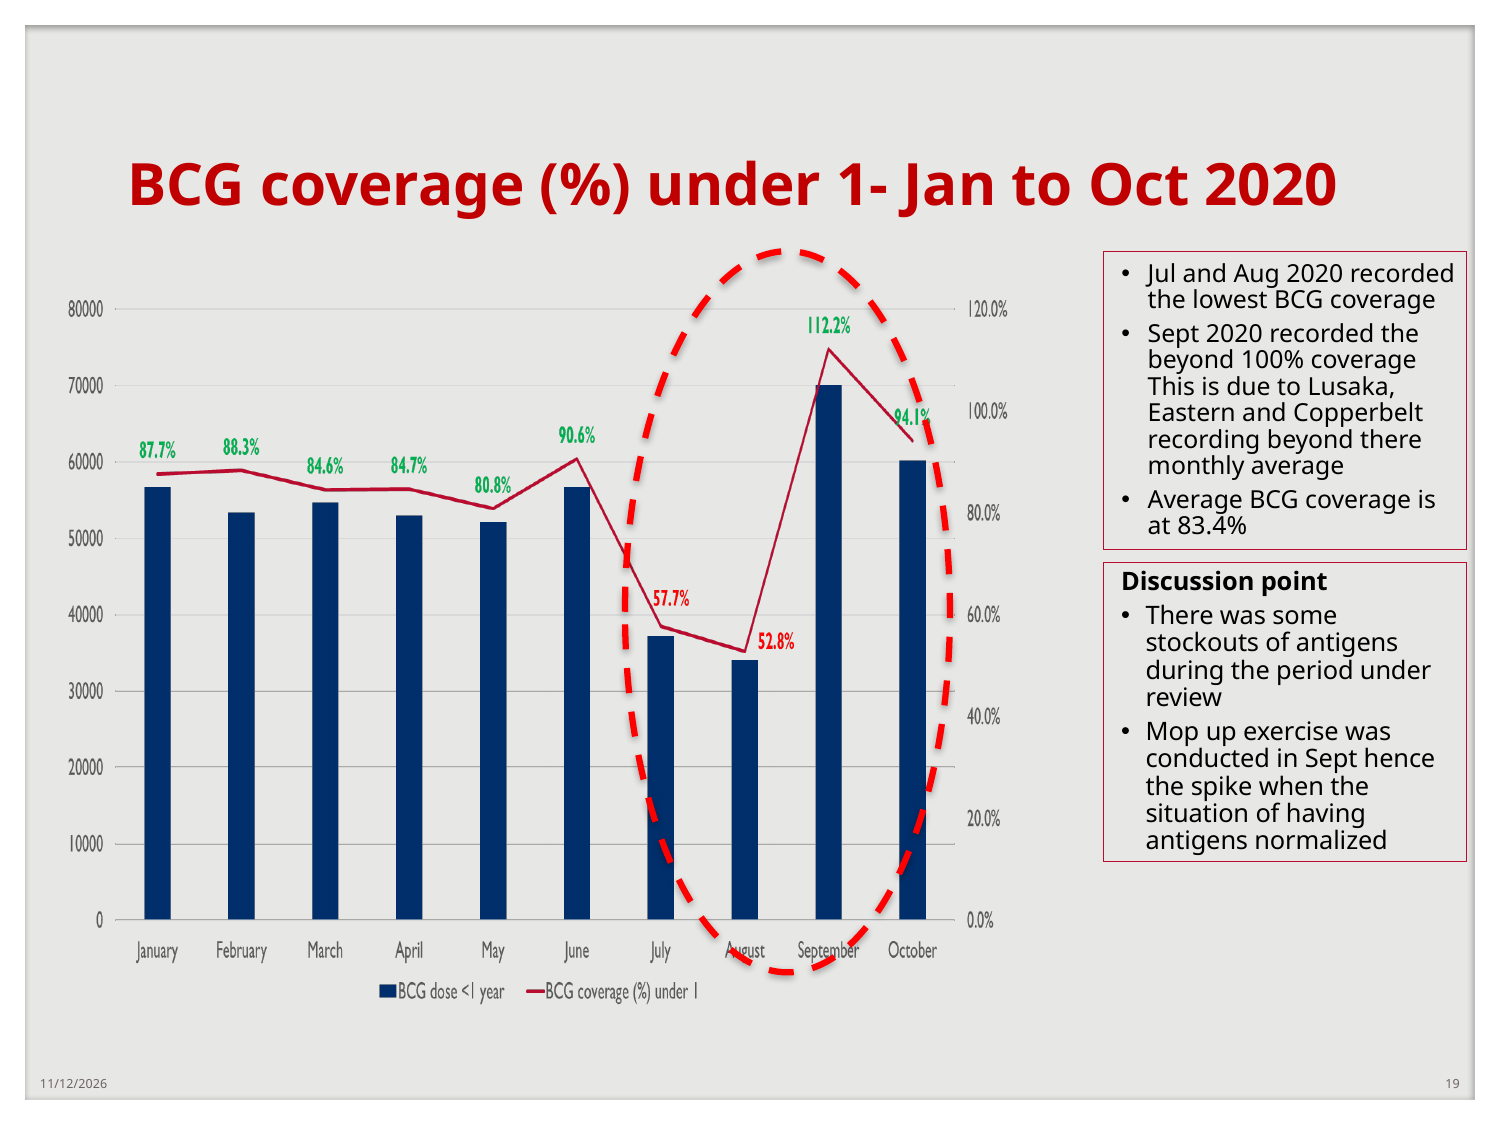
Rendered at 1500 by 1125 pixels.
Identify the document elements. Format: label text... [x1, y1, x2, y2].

text_box [717, 250, 857, 285]
slide_number 19 [1125, 1069, 1475, 1100]
text_box Jul and Aug 2020 recorded the lowest BCG coverage Sept 2020 recorded the beyond 100% coverage This is due to Lusaka, Eastern and Copperbelt recording beyond there monthly average Average BCG coverage is at 83.4% [1103, 251, 1467, 550]
title BCG coverage (%) under 1- Jan to Oct 2020 [112, 139, 1388, 225]
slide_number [24, 1069, 375, 1100]
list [62, 287, 1013, 1019]
text_box Discussion point There was some stockouts of antigens during the period under review Mop up exercise was conducted in Sept hence the spike when the situation of having antigens normalized [1103, 562, 1467, 862]
